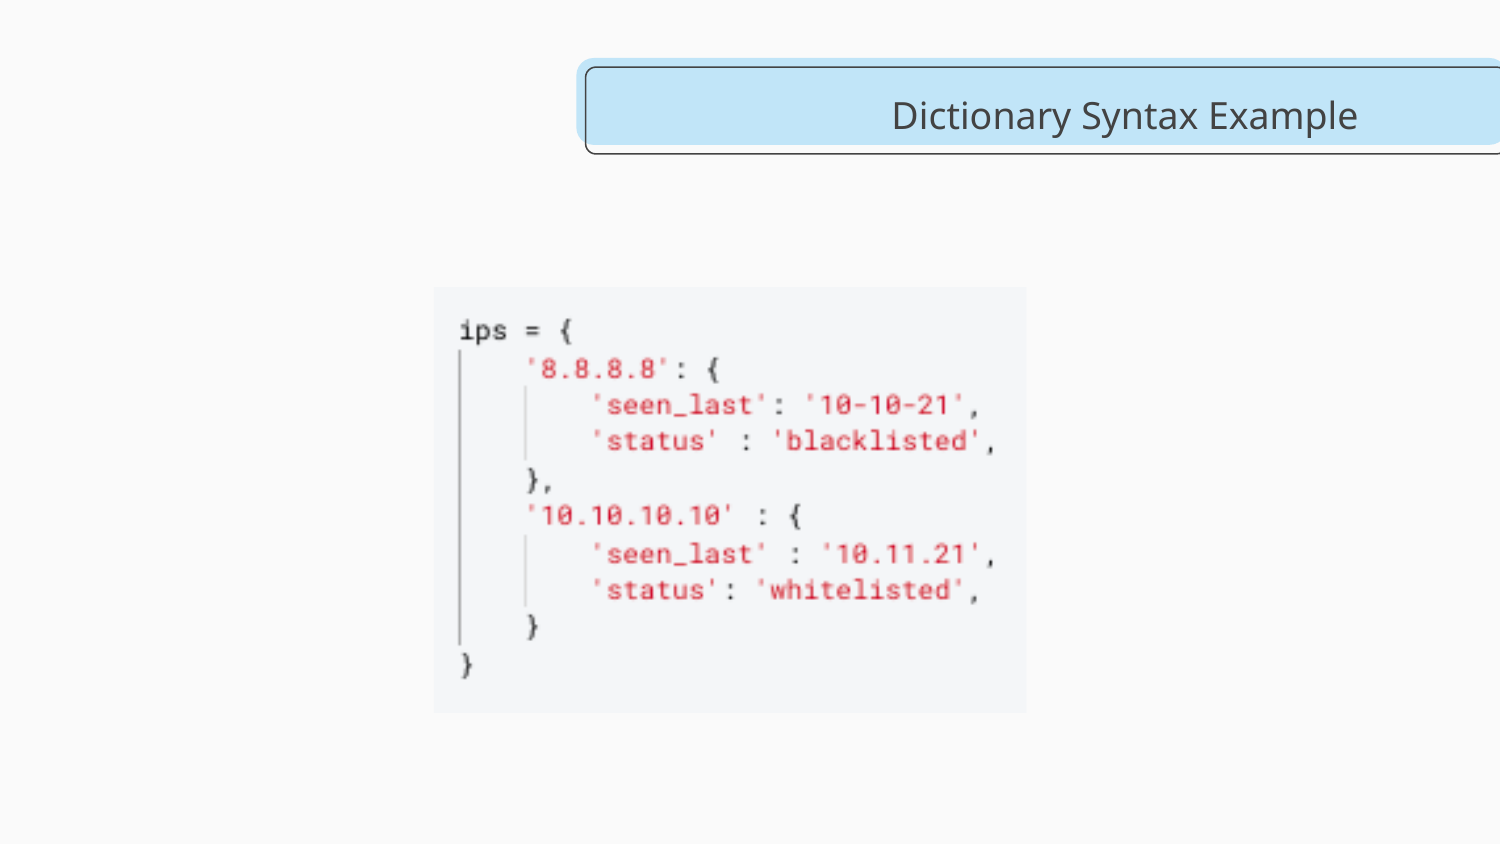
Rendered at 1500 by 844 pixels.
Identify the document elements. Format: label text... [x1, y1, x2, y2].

picture [433, 287, 1027, 713]
title Dictionary Syntax Example [849, 75, 1374, 154]
